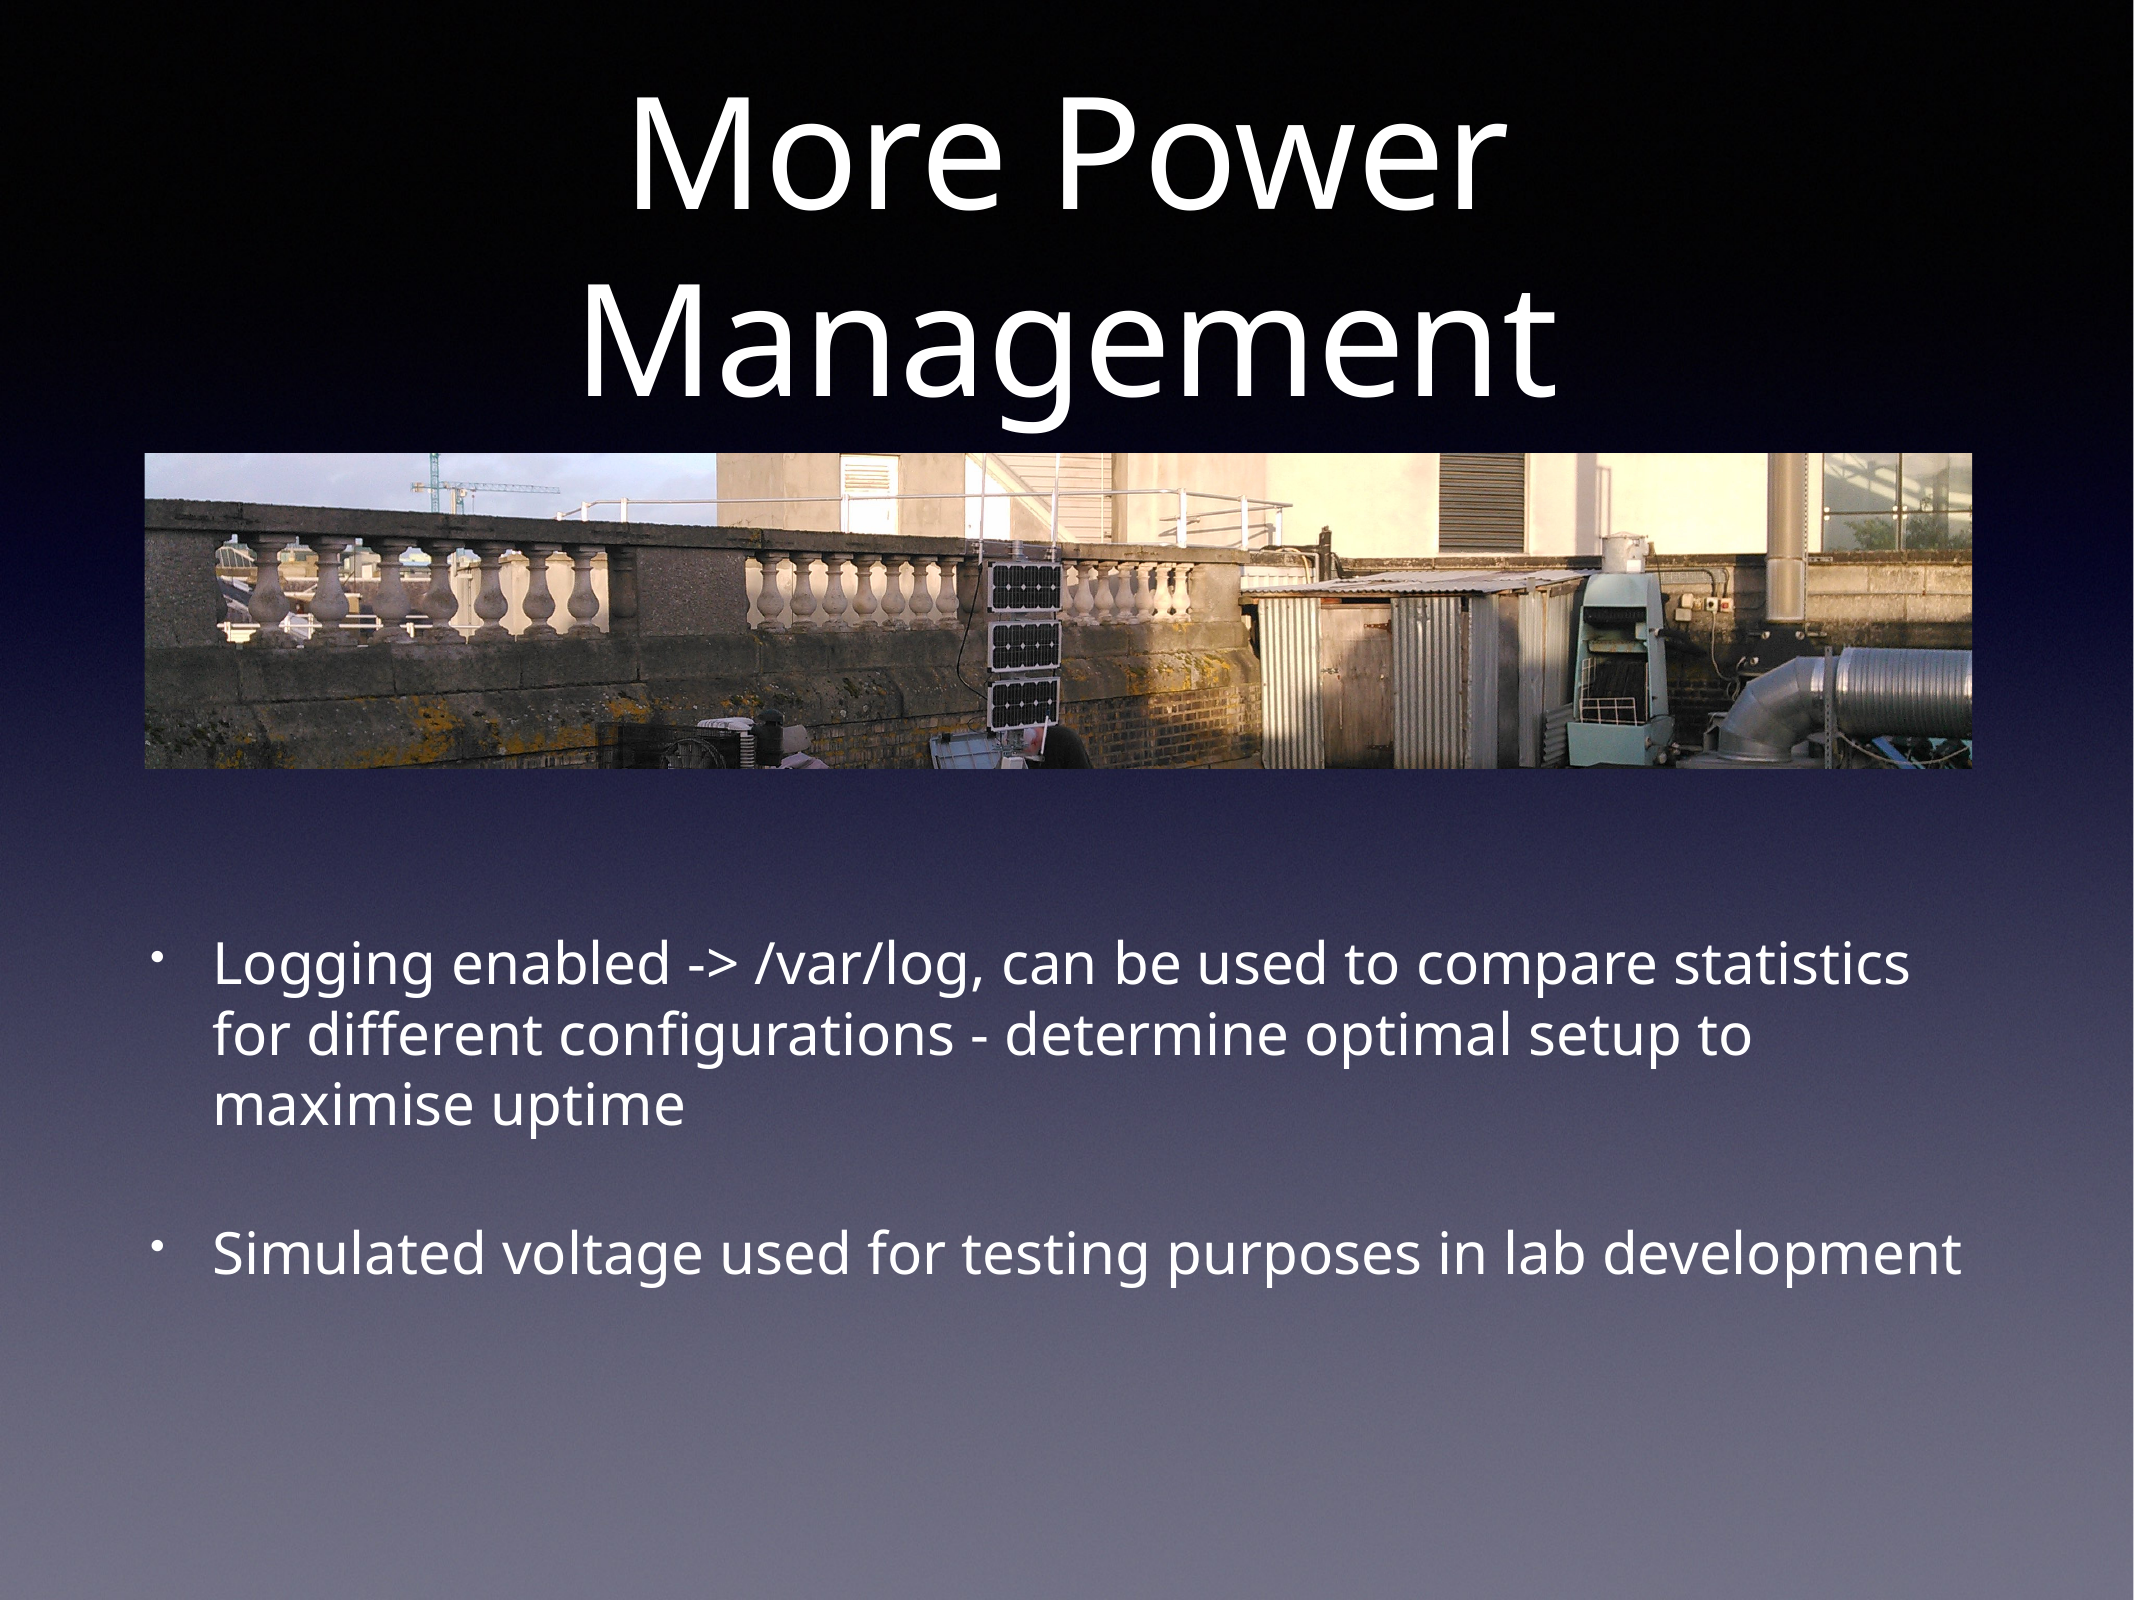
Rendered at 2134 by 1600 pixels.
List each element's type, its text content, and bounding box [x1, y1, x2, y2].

picture [0, 0, 2134, 1600]
list Logging enabled -> /var/log, can be used to compare statistics for different configurations - determine optimal setup to maximise uptime Simulated voltage used for testing purposes in lab development [141, 806, 2010, 1406]
title More Power Management [155, 66, 1978, 416]
